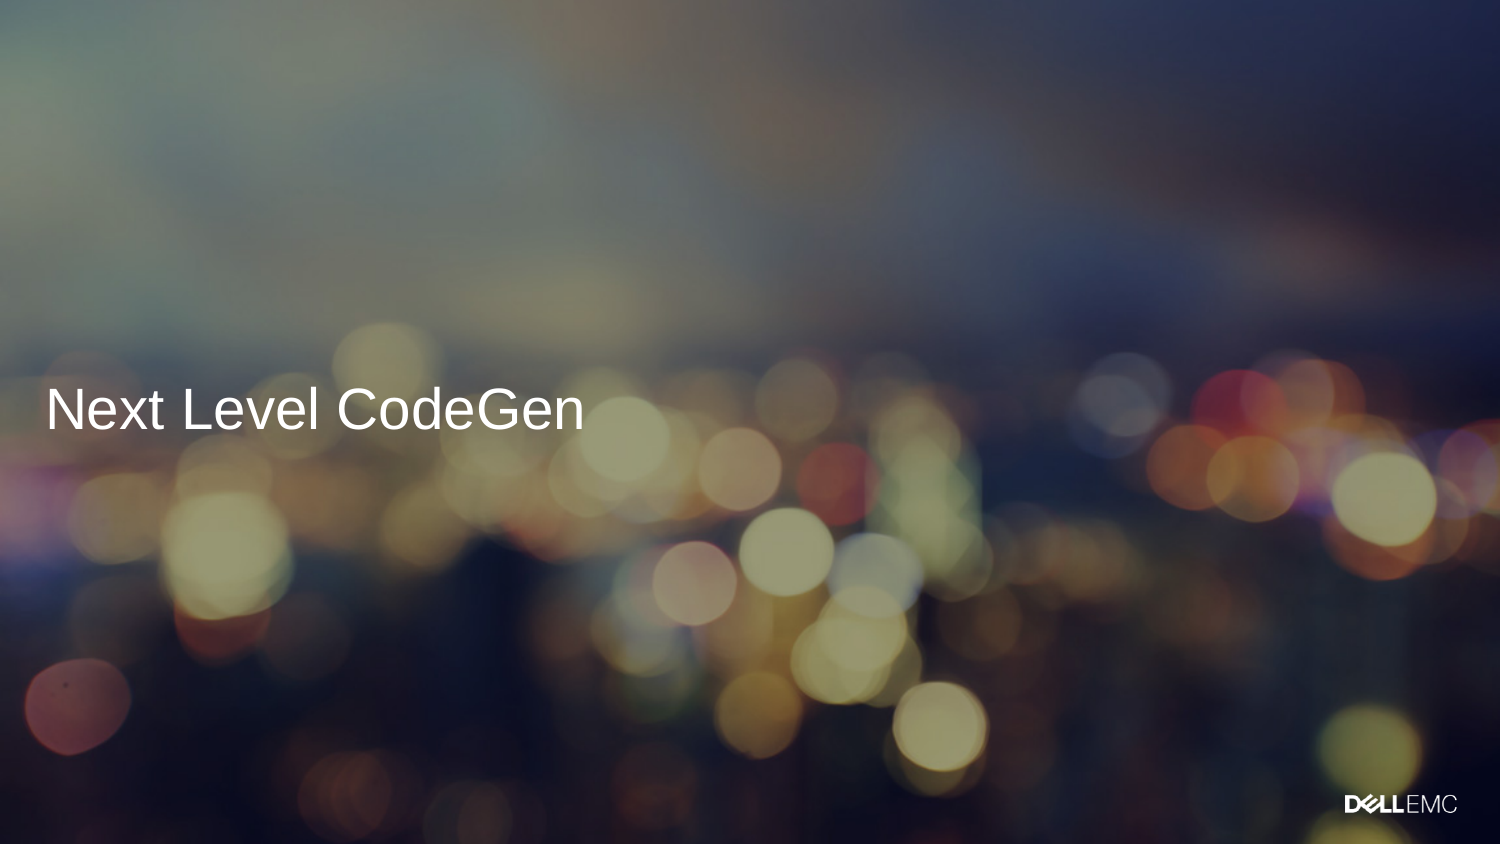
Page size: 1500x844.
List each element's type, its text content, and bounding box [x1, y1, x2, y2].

picture [0, 0, 1500, 844]
title Next Level CodeGen [45, 364, 1457, 458]
